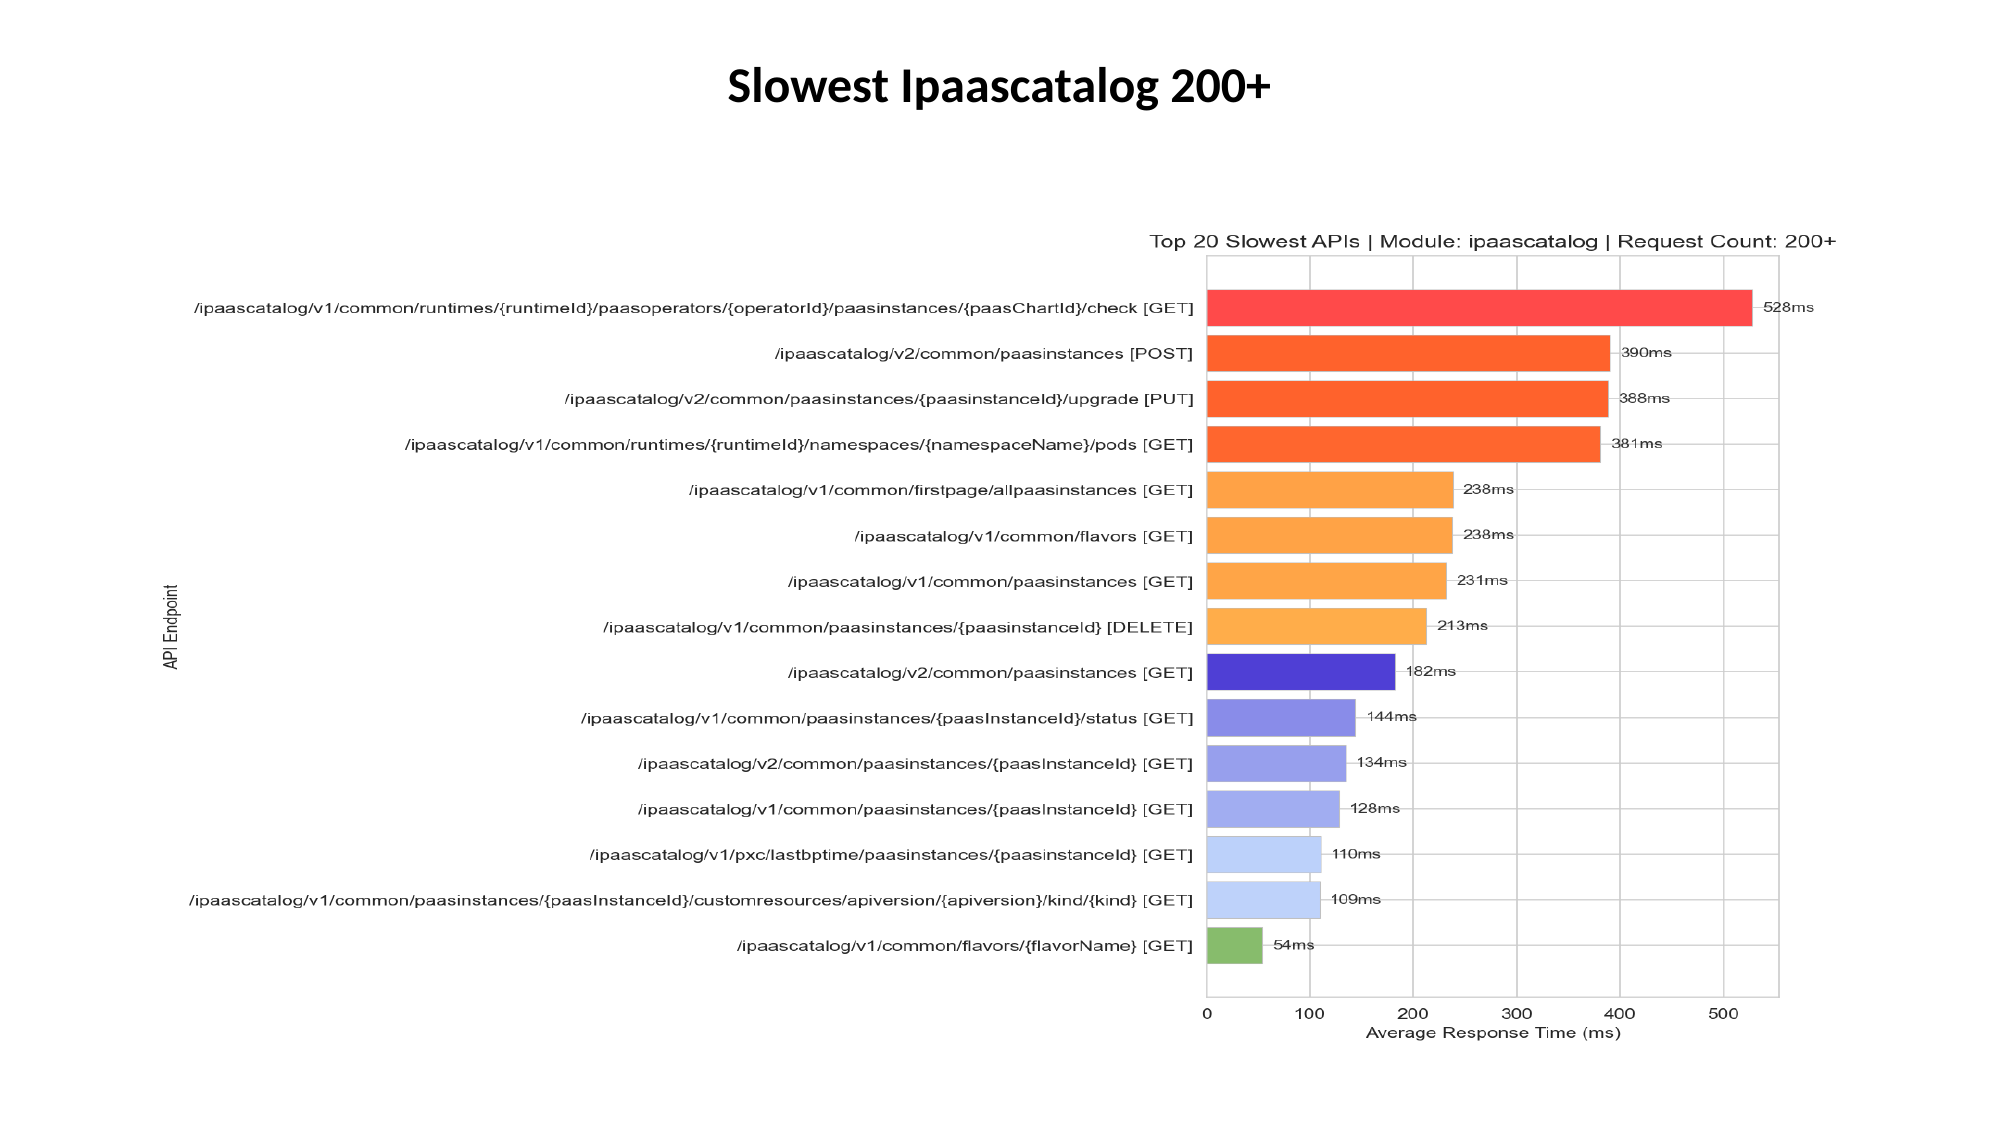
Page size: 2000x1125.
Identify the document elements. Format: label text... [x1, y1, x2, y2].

text_box Slowest Ipaascatalog 200+ [712, 44, 1287, 120]
picture [149, 224, 1850, 1051]
